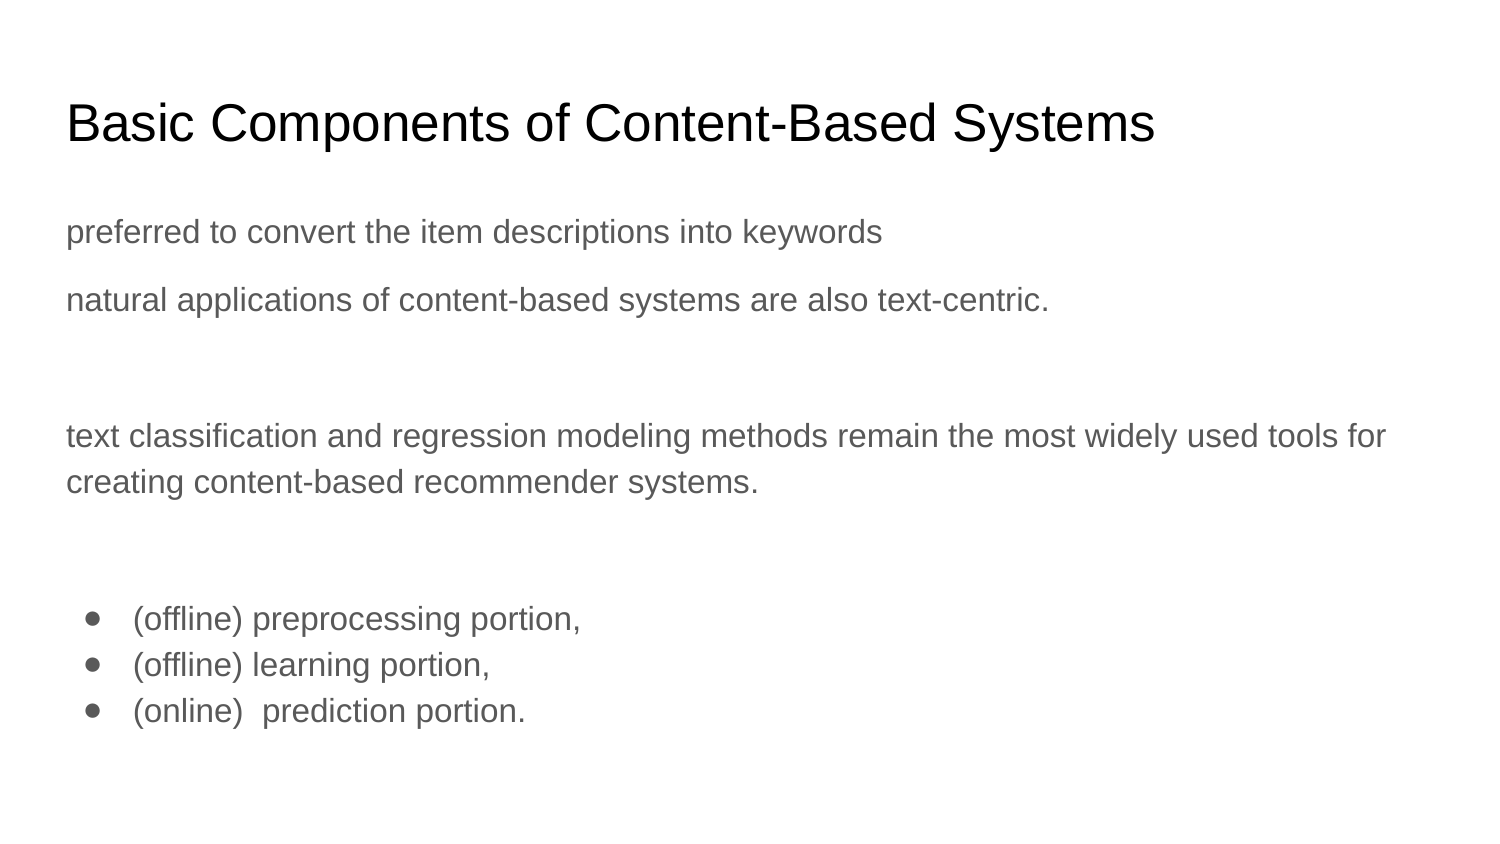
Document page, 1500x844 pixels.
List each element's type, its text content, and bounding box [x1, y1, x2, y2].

title Basic Components of Content-Based Systems [51, 72, 1449, 167]
list preferred to convert the item descriptions into keywords natural applications of content-based systems are also text-centric. text classification and regression modeling methods remain the most widely used tools for creating content-based recommender systems. (offline) preprocessing portion, (offline) learning portion, (online) prediction portion. [51, 189, 1449, 750]
